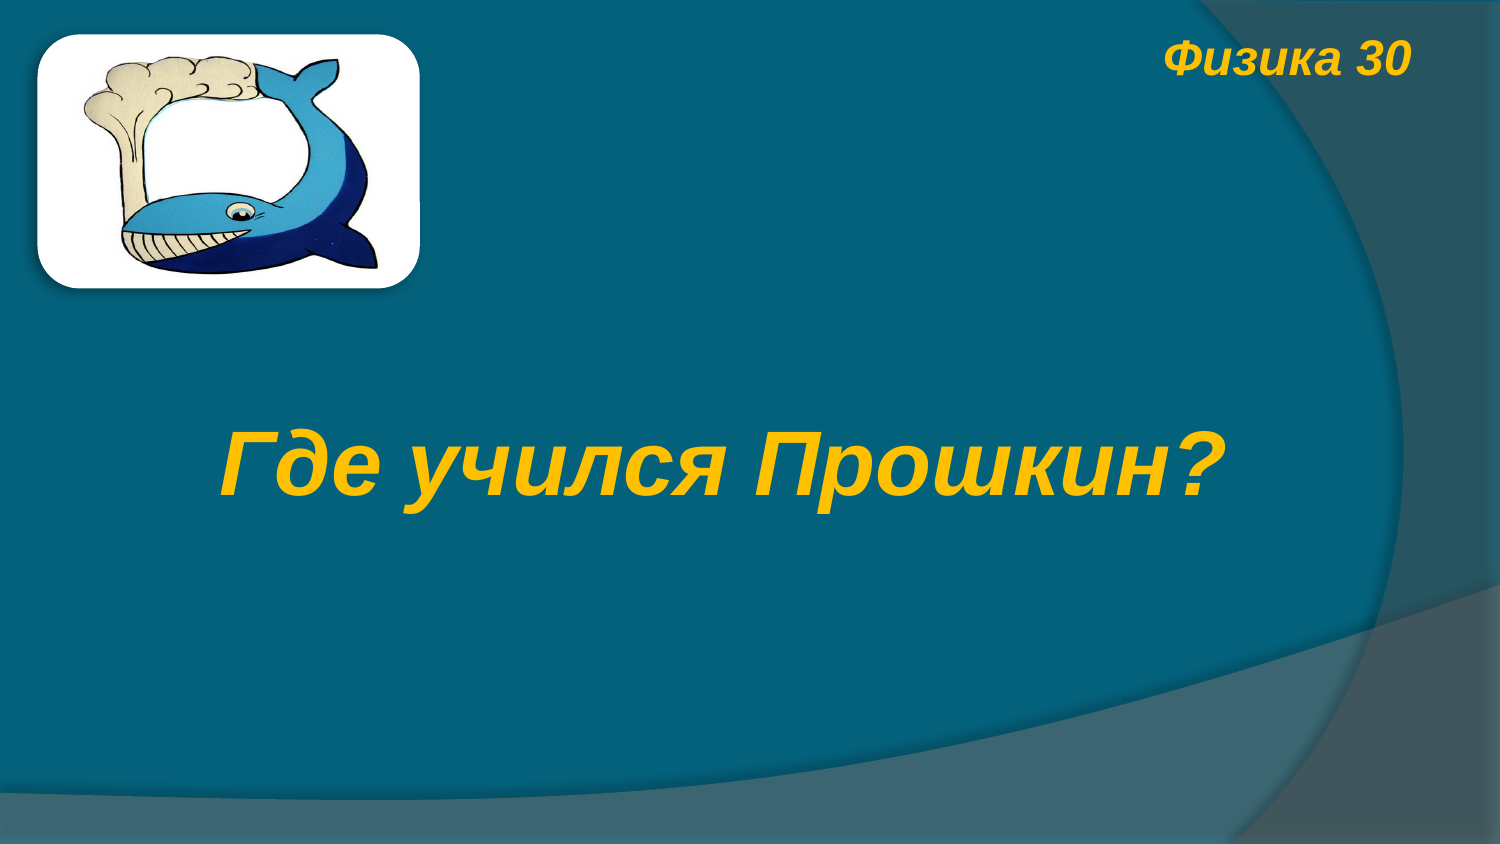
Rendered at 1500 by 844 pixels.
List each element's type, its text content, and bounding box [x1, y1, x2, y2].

text_box Где учился Прошкин? [157, 396, 1291, 522]
text_box Физика 30 [1148, 17, 1454, 93]
picture [38, 35, 419, 288]
